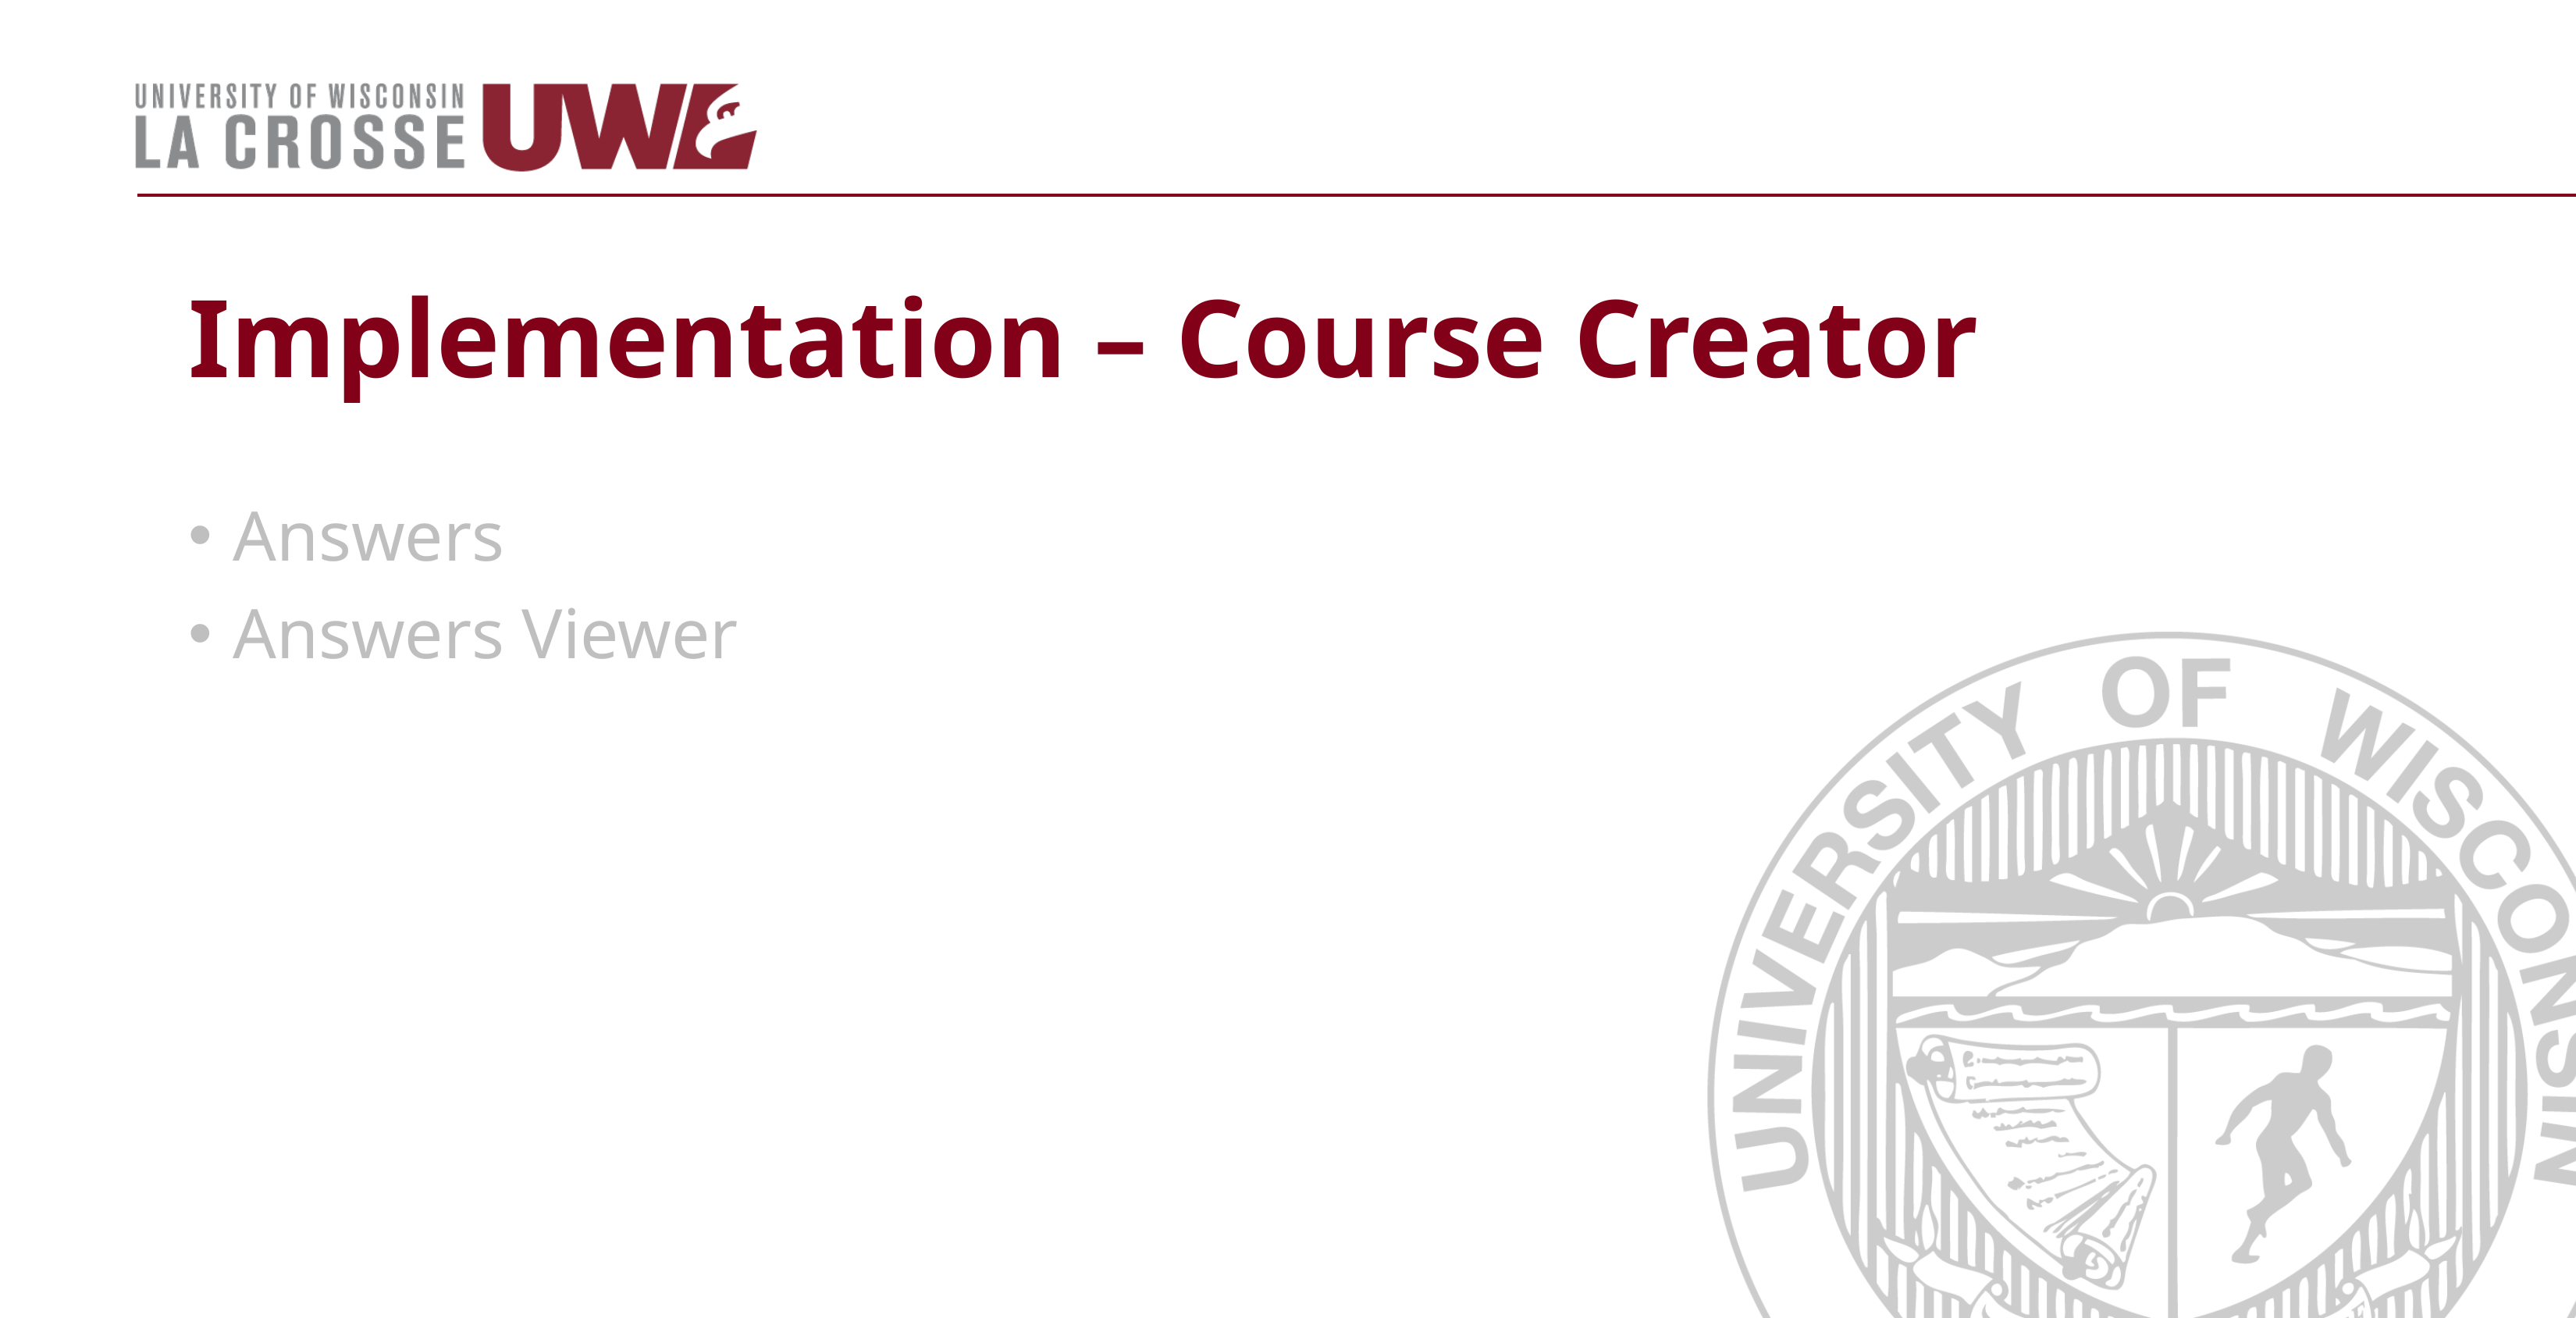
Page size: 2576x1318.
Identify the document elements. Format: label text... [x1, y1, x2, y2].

picture [126, 74, 762, 176]
list Answers Answers Viewer [176, 496, 2400, 1245]
title Implementation – Course Creator [176, 215, 2400, 470]
